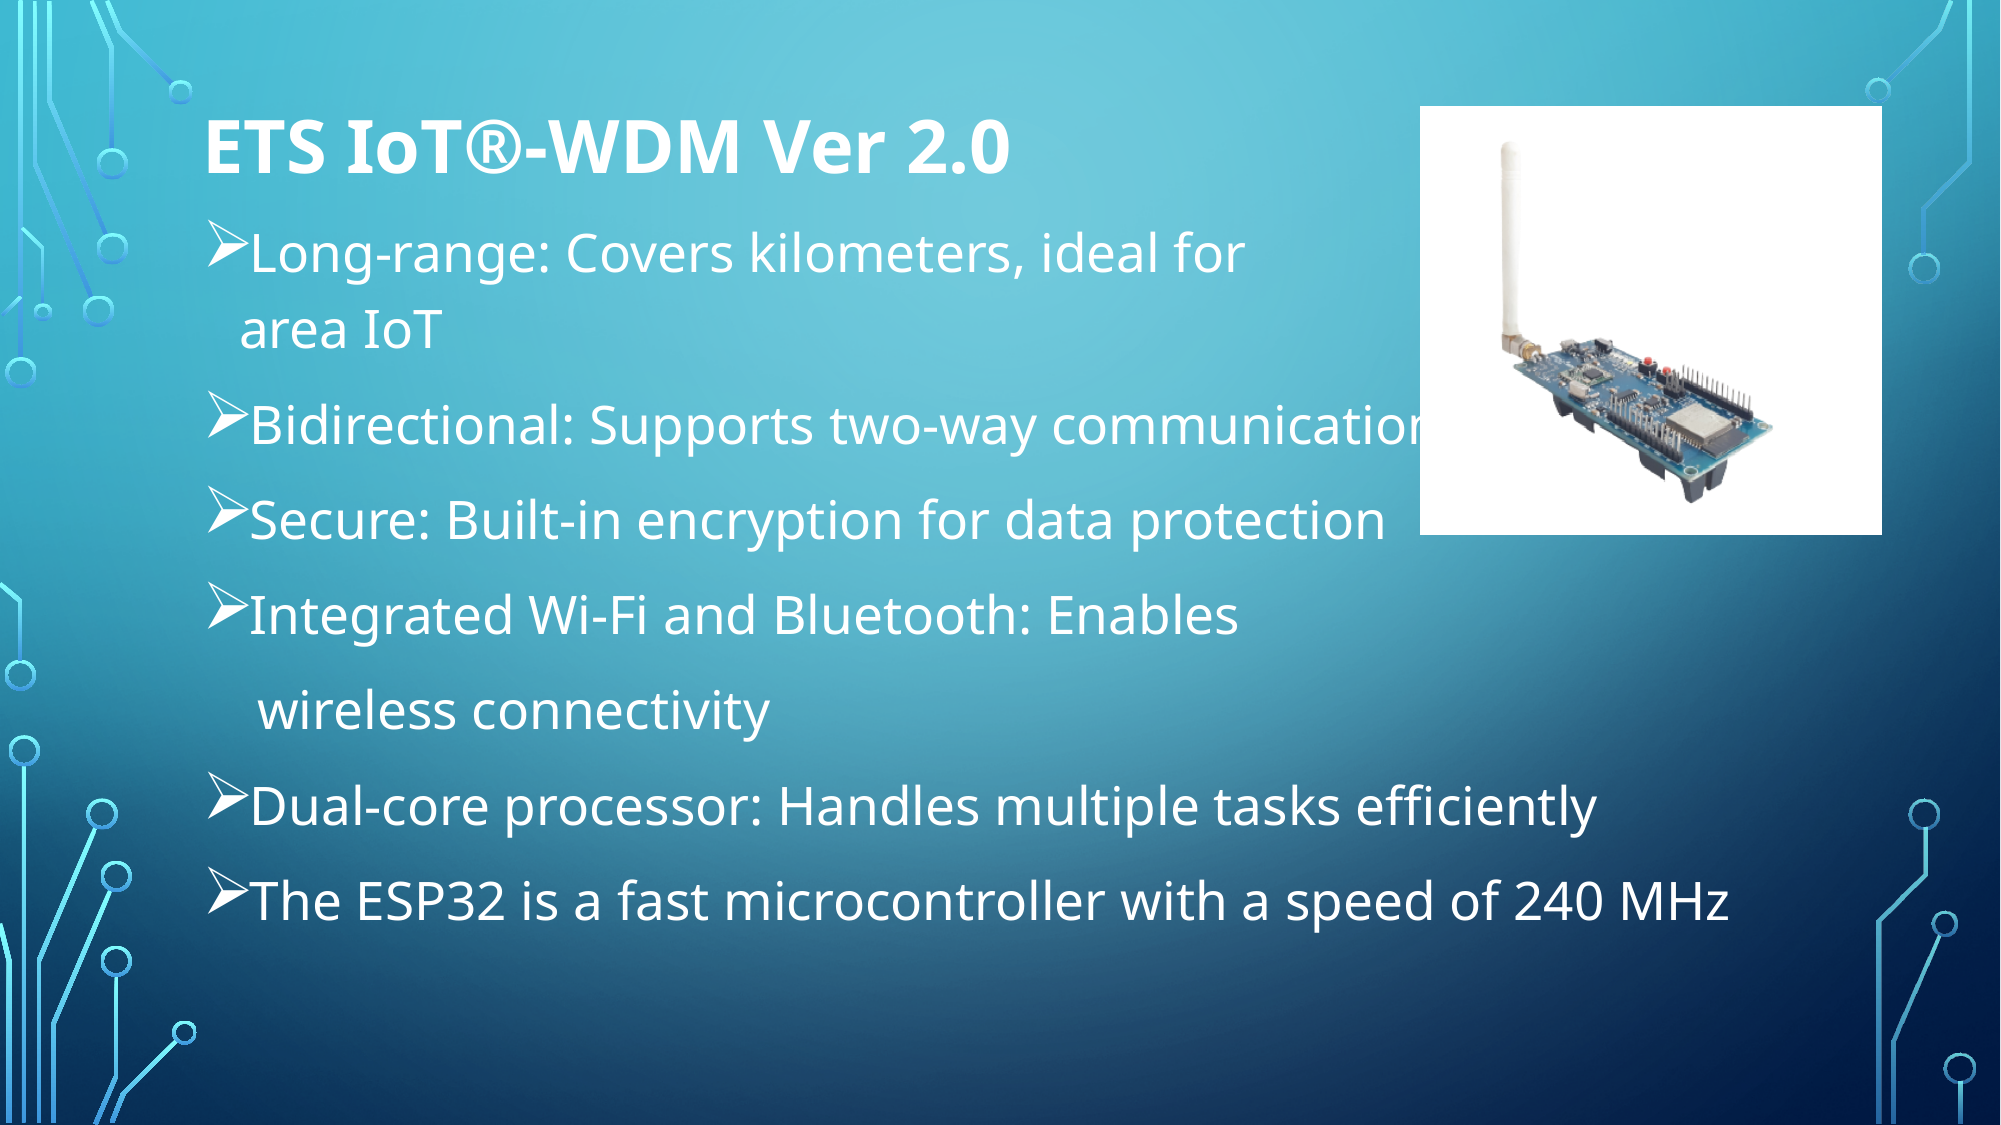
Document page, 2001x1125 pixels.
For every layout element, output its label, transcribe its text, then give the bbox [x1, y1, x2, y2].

picture [1420, 106, 1883, 536]
list ETS IoT®-WDM Ver 2.0 Long-range: Covers kilometers, ideal for wide-area IoT Bidirectional: Supports two-way communication Secure: Built-in encryption for data protection Integrated Wi-Fi and Bluetooth: Enables wireless connectivity Dual-core processor: Handles multiple tasks efficiently The ESP32 is a fast microcontroller with a speed of 240 MHz [187, 74, 1813, 950]
